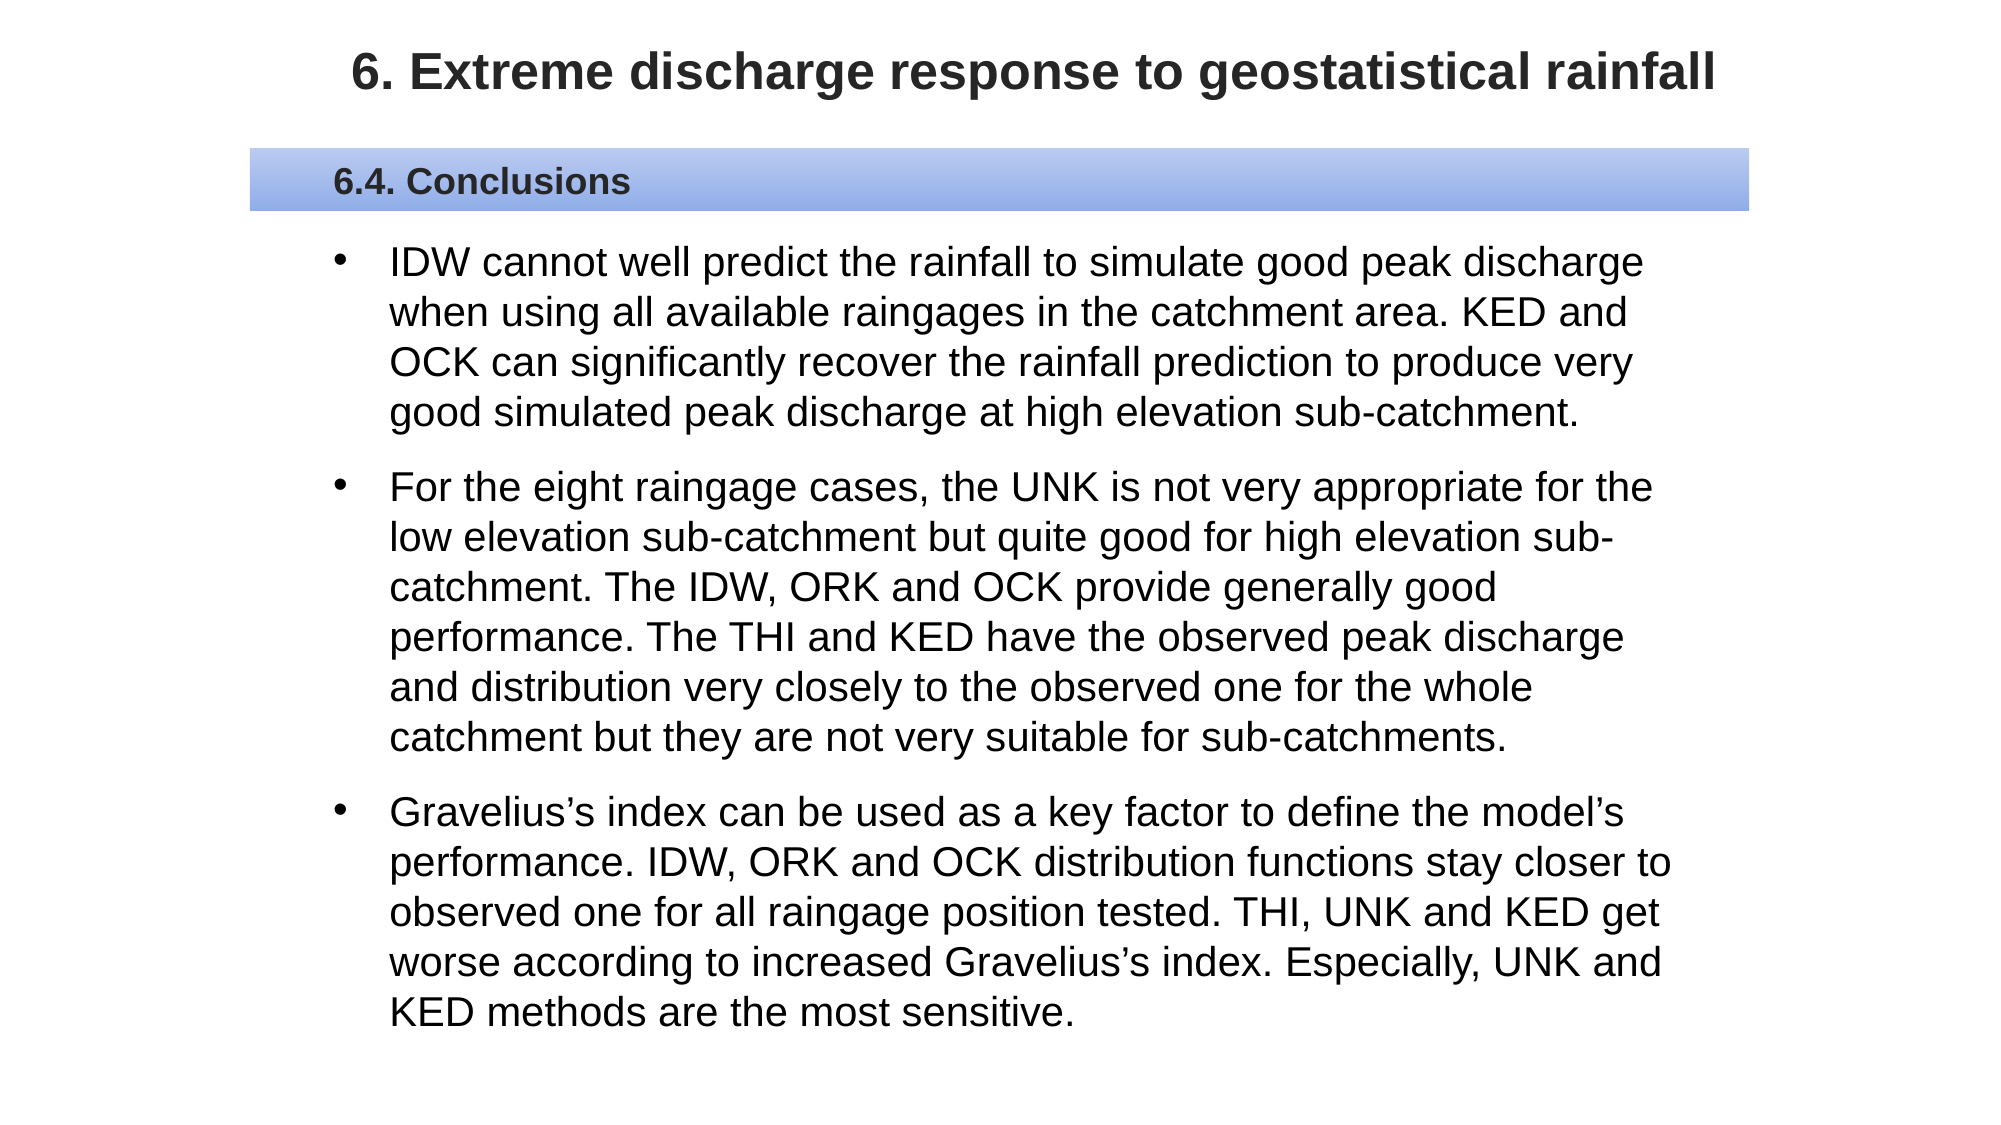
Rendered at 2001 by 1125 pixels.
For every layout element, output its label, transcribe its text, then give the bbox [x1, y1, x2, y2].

text_box IDW cannot well predict the rainfall to simulate good peak discharge when using all available raingages in the catchment area. KED and OCK can significantly recover the rainfall prediction to produce very good simulated peak discharge at high elevation sub-catchment. For the eight raingage cases, the UNK is not very appropriate for the low elevation sub-catchment but quite good for high elevation sub-catchment. The IDW, ORK and OCK provide generally good performance. The THI and KED have the observed peak discharge and distribution very closely to the observed one for the whole catchment but they are not very suitable for sub-catchments. Gravelius’s index can be used as a key factor to define the model’s performance. IDW, ORK and OCK distribution functions stay closer to observed one for all raingage position tested. THI, UNK and KED get worse according to increased Gravelius’s index. Especially, UNK and KED methods are the most sensitive. [318, 227, 1721, 1043]
text_box [248, 147, 1751, 213]
text_box 6.4. Conclusions [318, 148, 1697, 211]
title 6. Extreme discharge response to geostatistical rainfall [318, 12, 1750, 125]
